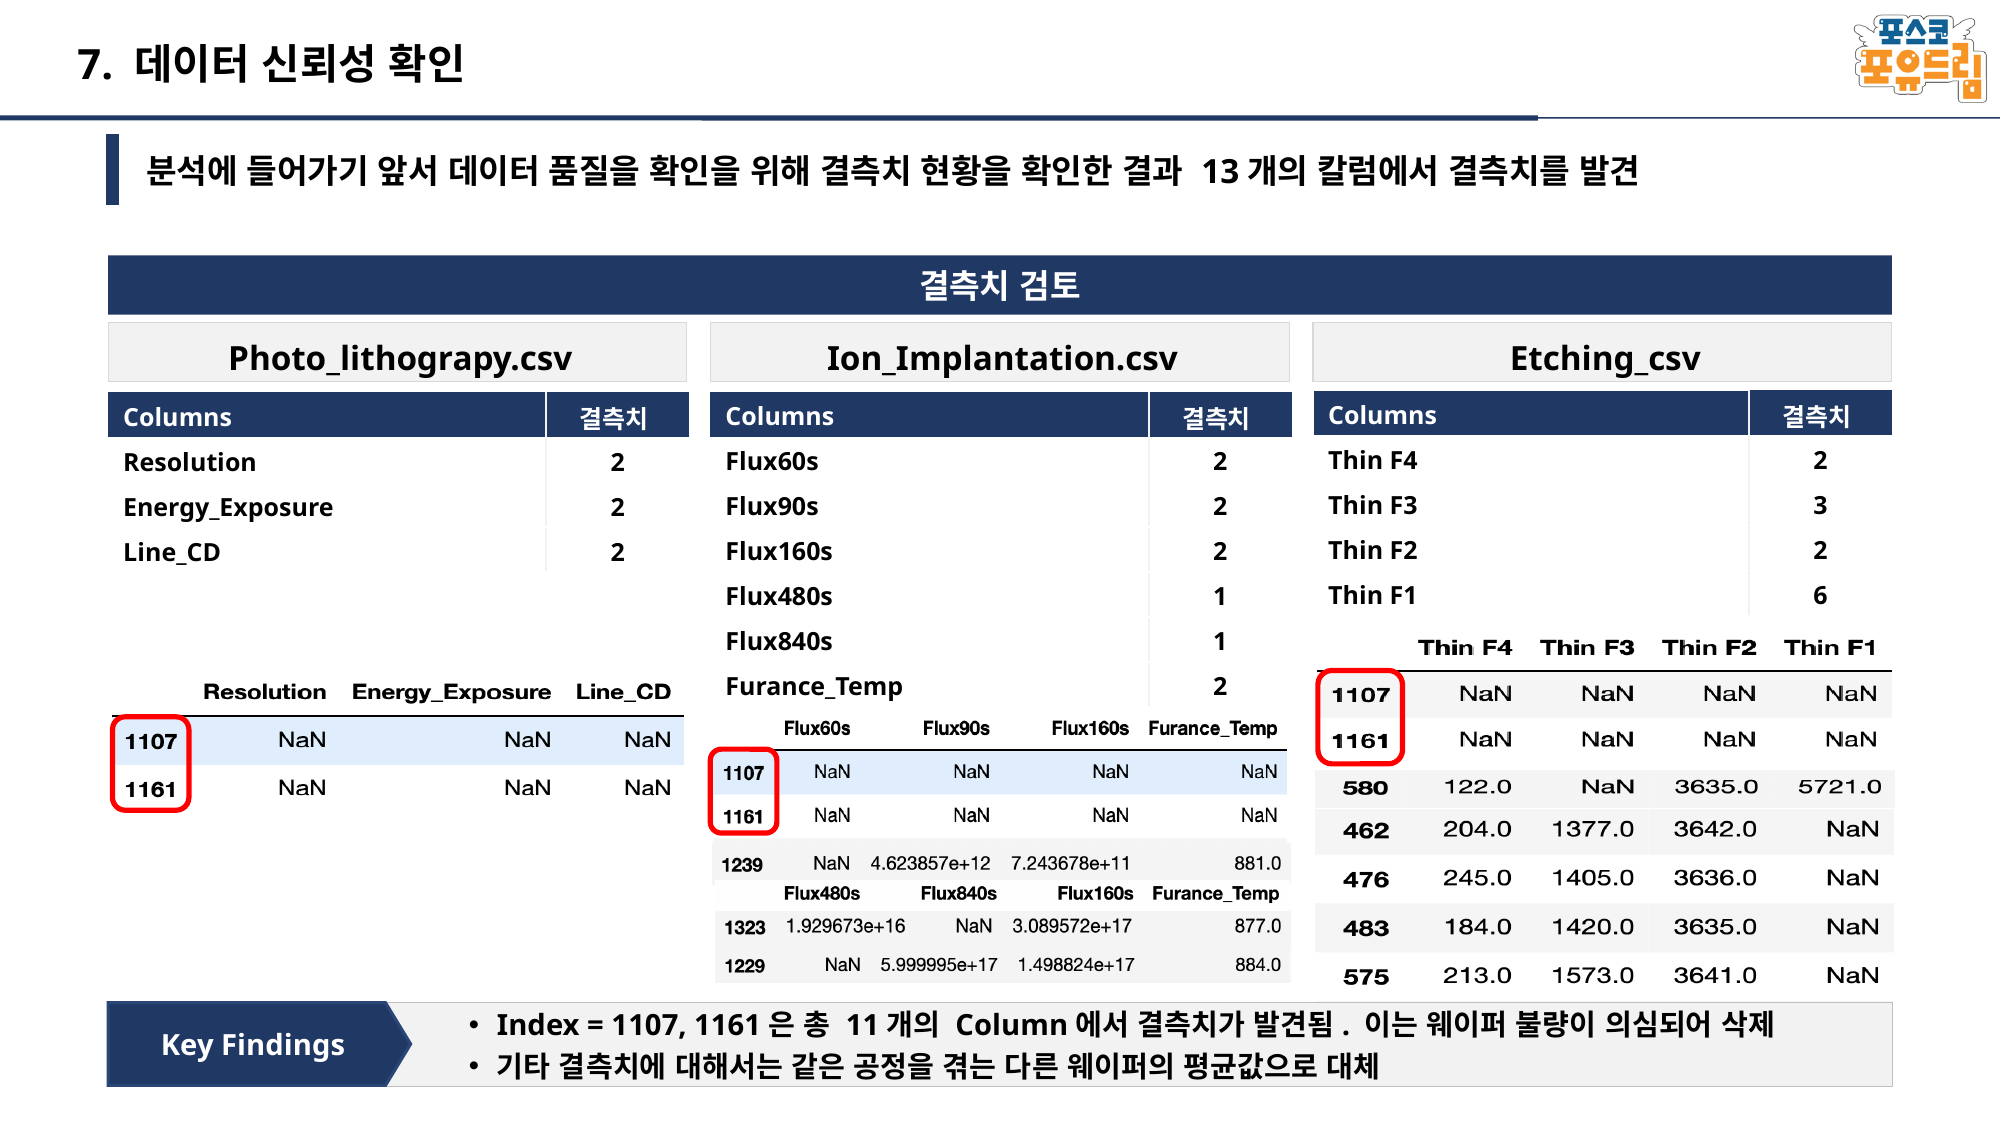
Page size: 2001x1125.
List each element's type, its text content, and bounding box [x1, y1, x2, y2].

table_cell 3 [1750, 480, 1891, 525]
table_cell 2 [1750, 526, 1891, 570]
picture [1315, 809, 1895, 1002]
table_cell Flux160s [710, 527, 1148, 572]
table_cell 1 [1150, 573, 1291, 616]
picture [108, 383, 687, 547]
table_header Columns [1314, 391, 1748, 435]
text_box Etching_csv [1313, 322, 1892, 382]
table_cell Flux480s [710, 572, 1148, 617]
picture [710, 715, 1293, 983]
table_cell Flux90s [710, 482, 1148, 527]
table_cell Line_CD [108, 547, 545, 572]
table_cell 2 [1150, 663, 1291, 706]
table_cell 2 [1150, 437, 1291, 482]
text_box Photo_lithograpy.csv [108, 322, 687, 382]
text_box Index = 1107, 1161은 총 11개의 Column에서 결측치가 발견됨. 이는 웨이퍼 불량이 의심되어 삭제 기타 결측치에 대해서는 같은 공정을 겪는 다른 웨이퍼의 평균값으로 대체 [349, 1002, 1892, 1087]
table_cell Thin F4 [1313, 435, 1748, 480]
table_cell Flux60s [710, 437, 1148, 482]
text_box Ion_Implantation.csv [710, 322, 1290, 382]
table_header Columns [710, 392, 1148, 437]
table_cell 6 [1750, 571, 1891, 615]
table_cell 2 [547, 528, 688, 571]
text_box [0, 117, 2000, 138]
table_cell Thin F2 [1313, 525, 1748, 570]
table_header 결측치 [1150, 392, 1292, 437]
picture [1315, 634, 1895, 763]
text_box Key Findings [108, 1002, 411, 1086]
text_box 7. 데이터 신뢰성 확인 [62, 36, 1442, 108]
table_header 결측치 [1750, 390, 1892, 435]
table_cell Furance_Temp [710, 662, 1148, 707]
picture [108, 674, 687, 811]
picture [1315, 770, 1895, 808]
text_box 분석에 들어가기 앞서 데이터 품질을 확인을 위해 결측치 현황을 확인한 결과 13개의 칼럼에서 결측치를 발견 [131, 142, 1933, 198]
table_cell Thin F3 [1313, 480, 1748, 525]
table_cell 1 [1150, 618, 1291, 661]
table_cell 2 [1750, 435, 1891, 480]
table_cell Thin F1 [1313, 570, 1748, 615]
picture [1844, 5, 1991, 106]
table_cell 2 [1150, 482, 1291, 526]
table_cell Flux840s [710, 617, 1148, 662]
table_cell 2 [1150, 528, 1291, 571]
text_box 결측치 검토 [108, 255, 1892, 315]
